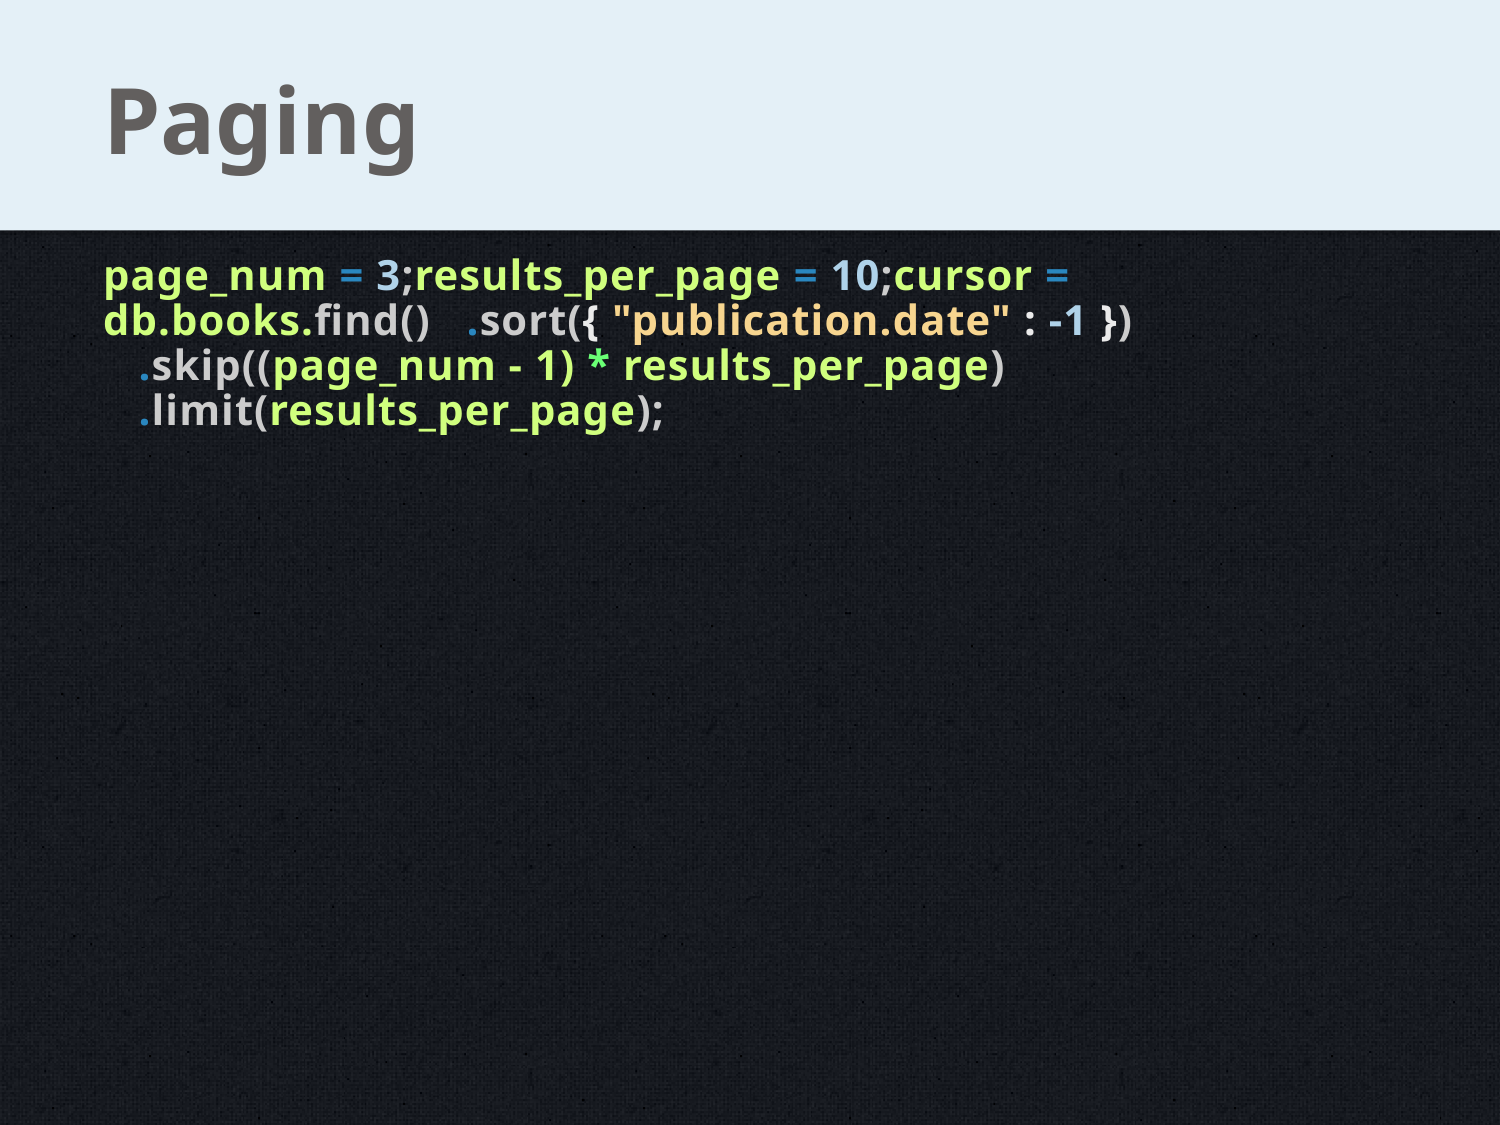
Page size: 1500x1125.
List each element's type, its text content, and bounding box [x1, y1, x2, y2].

list page_num = 3; results_per_page = 10; cursor = db.books.find() .sort({ "publication.date" : -1 }) .skip((page_num - 1) * results_per_page) .limit(results_per_page); [103, 246, 1397, 1002]
picture [0, 231, 1500, 1125]
title Paging [103, 55, 1399, 195]
